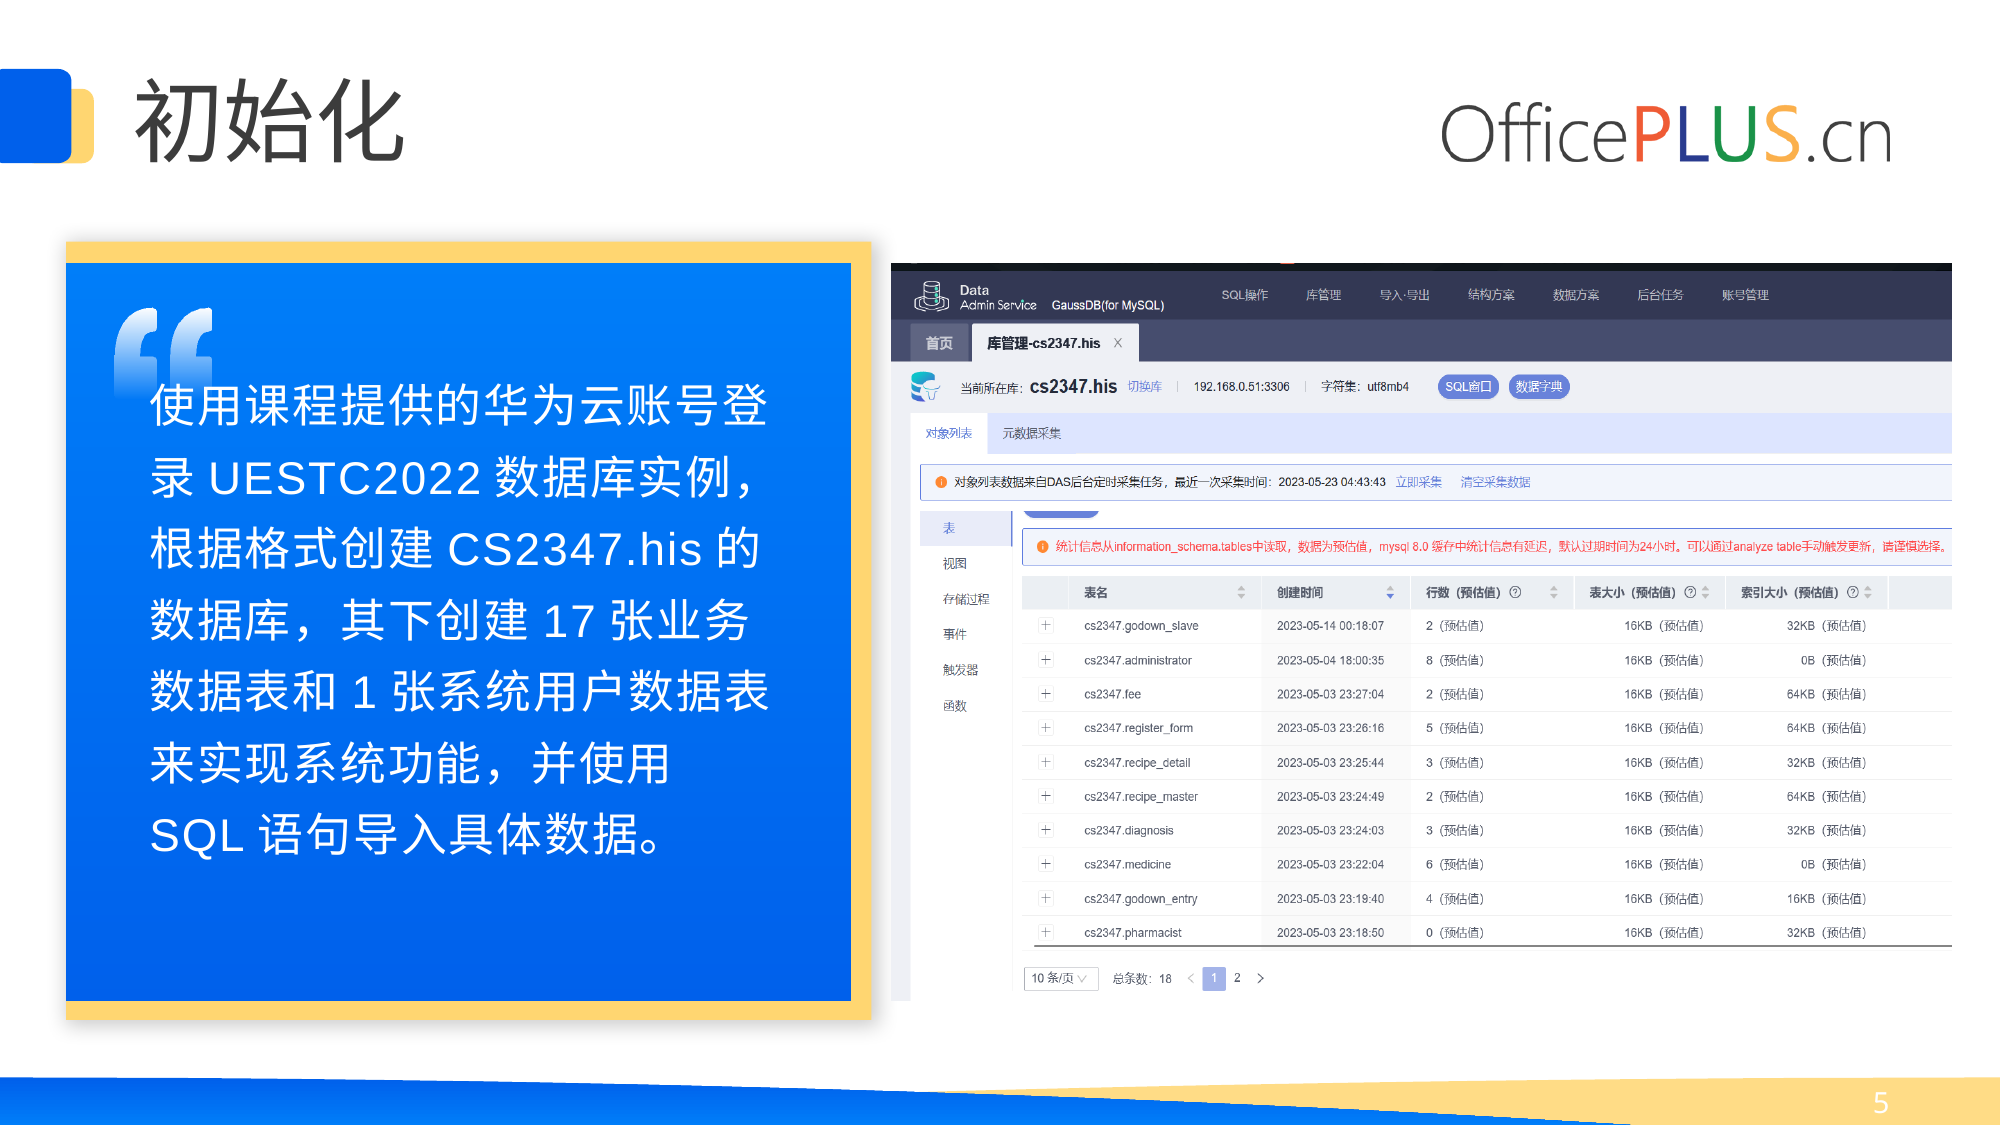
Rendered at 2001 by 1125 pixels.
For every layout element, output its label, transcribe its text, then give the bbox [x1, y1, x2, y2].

text_box 使用课程提供的华为云账号登录UESTC2022数据库实例，根据格式创建CS2347.his的数据库，其下创建17张业务数据表和1张系统用户数据表来实现系统功能，并使用SQL语句导入具体数据。 [134, 352, 795, 868]
text_box [114, 307, 156, 399]
text_box [169, 307, 212, 352]
text_box [66, 263, 851, 1001]
picture [1442, 102, 1890, 162]
text_box [65, 241, 873, 1021]
picture [891, 263, 1952, 1001]
text_box 初始化 [132, 64, 1280, 187]
